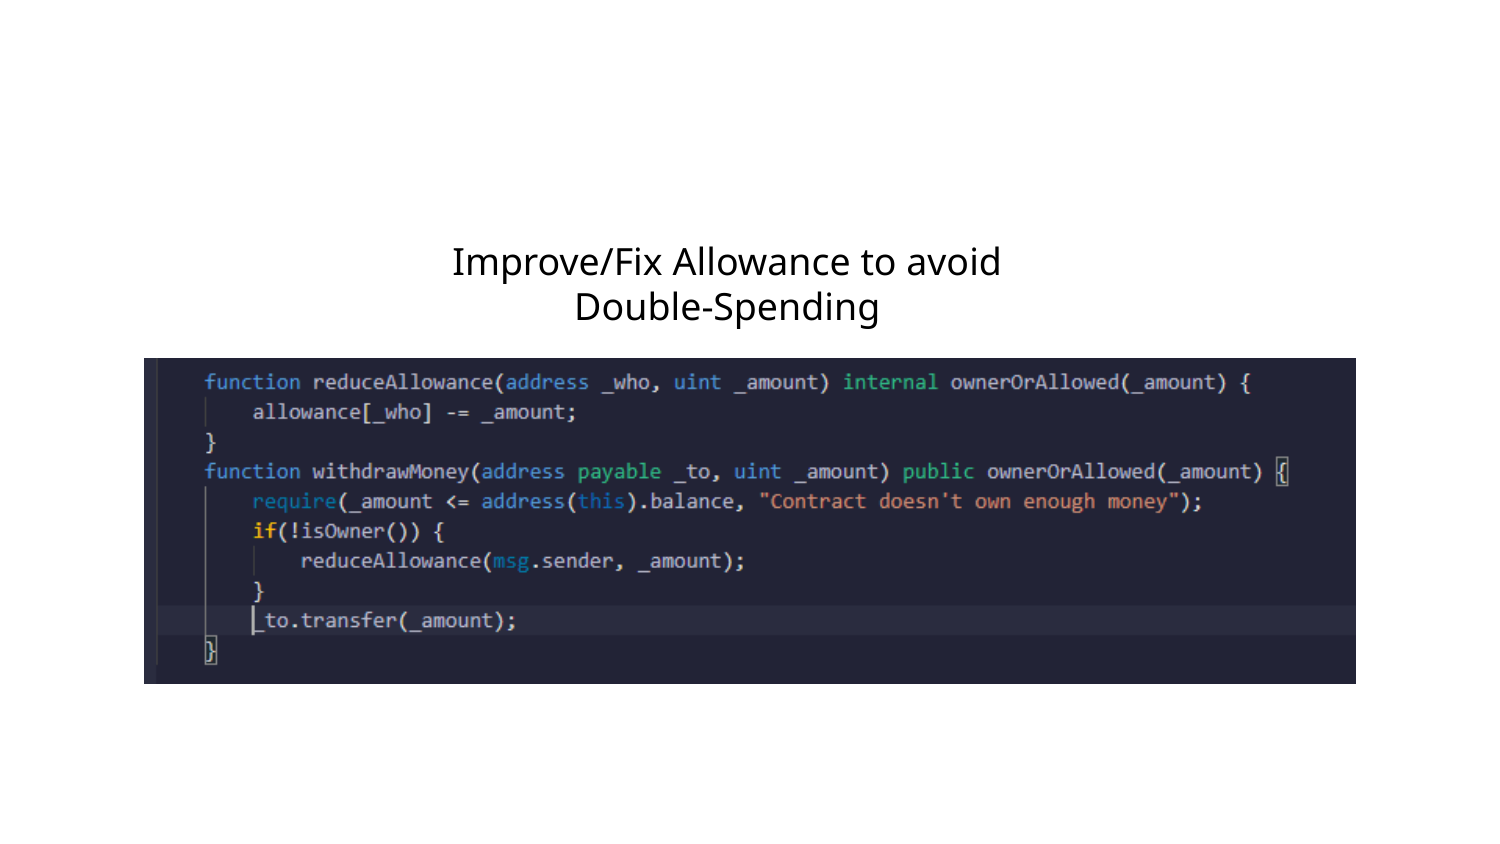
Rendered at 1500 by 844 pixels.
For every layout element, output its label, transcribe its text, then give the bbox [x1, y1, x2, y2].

picture [144, 357, 1356, 684]
text_box Improve/Fix Allowance to avoid Double-Spending [415, 230, 1040, 336]
